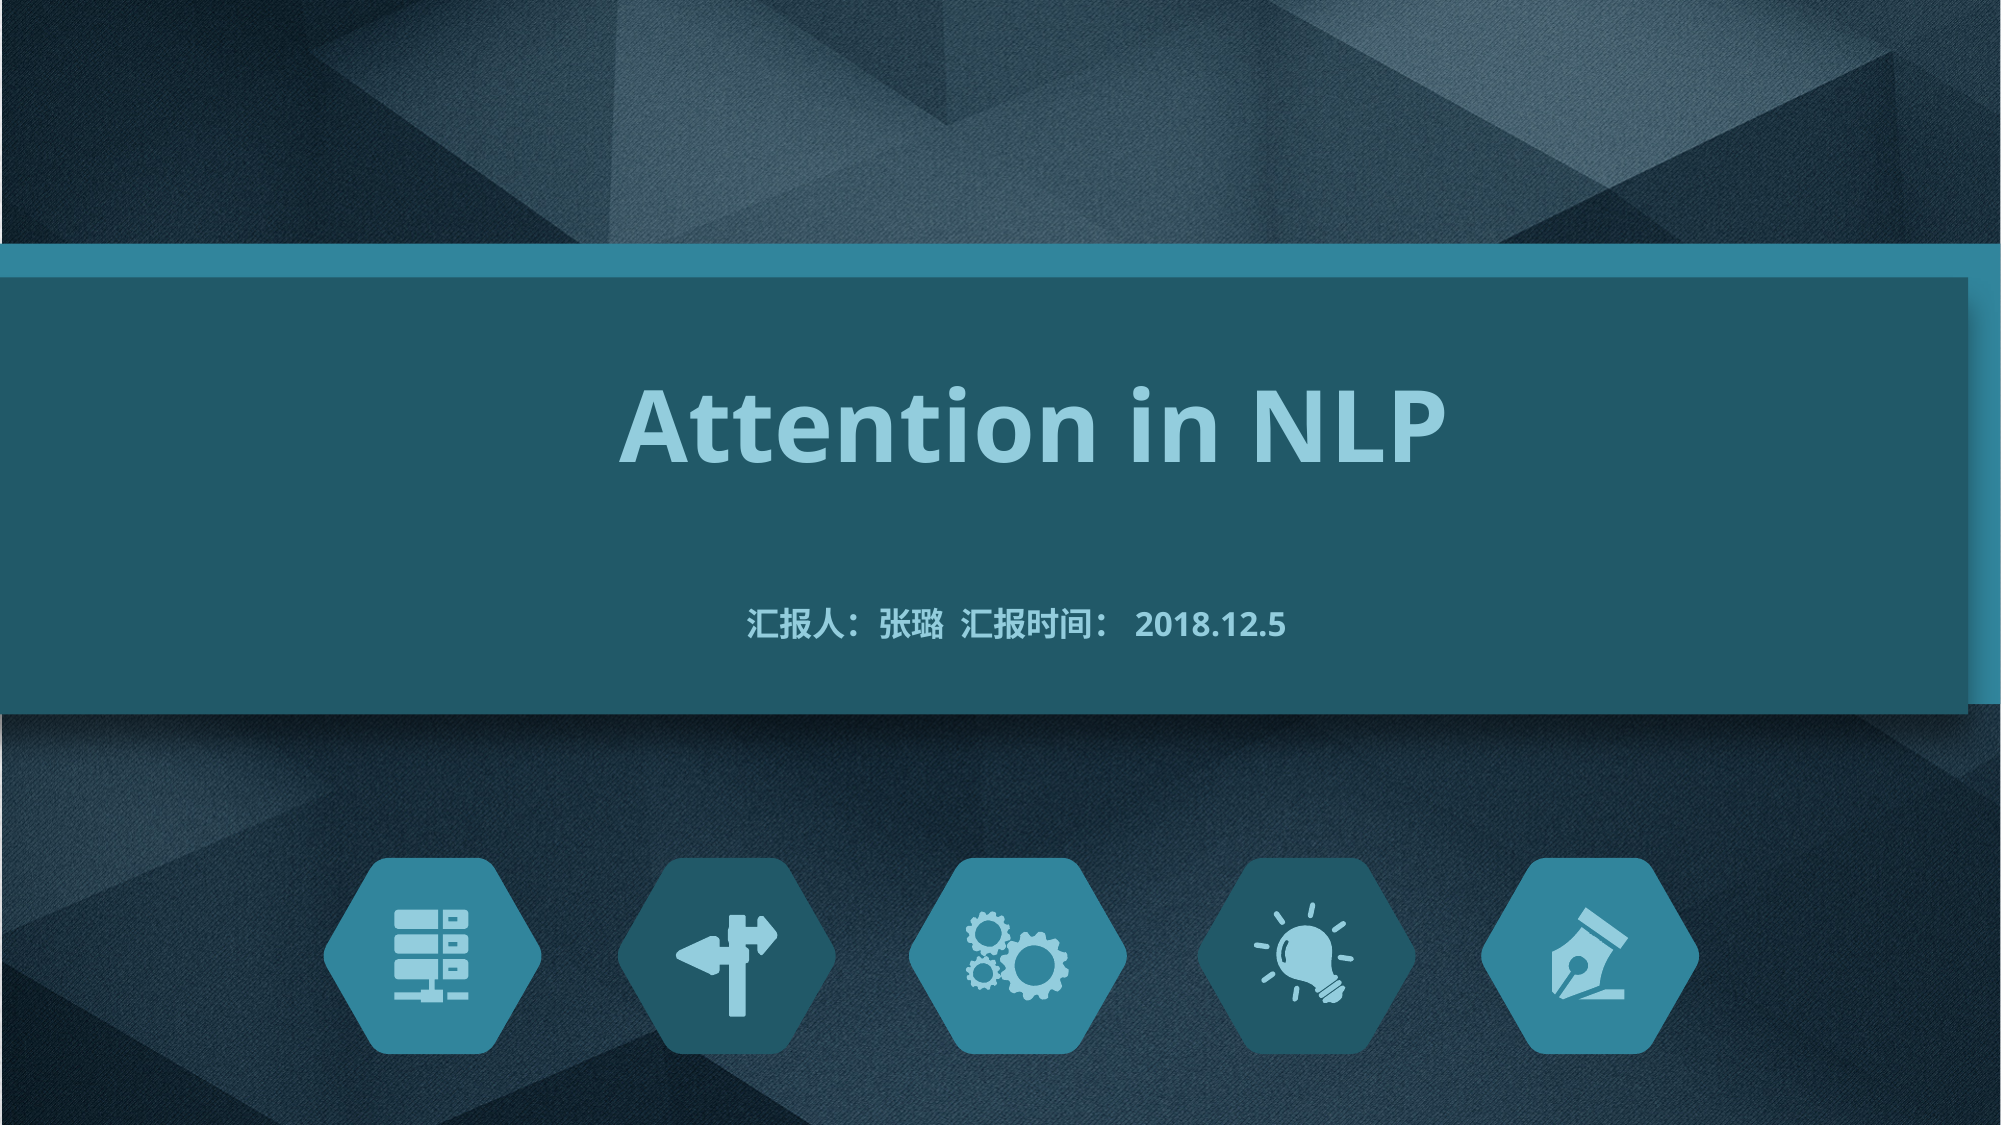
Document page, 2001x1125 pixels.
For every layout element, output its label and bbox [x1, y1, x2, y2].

text_box [965, 911, 1070, 1001]
picture [0, 0, 2001, 1125]
